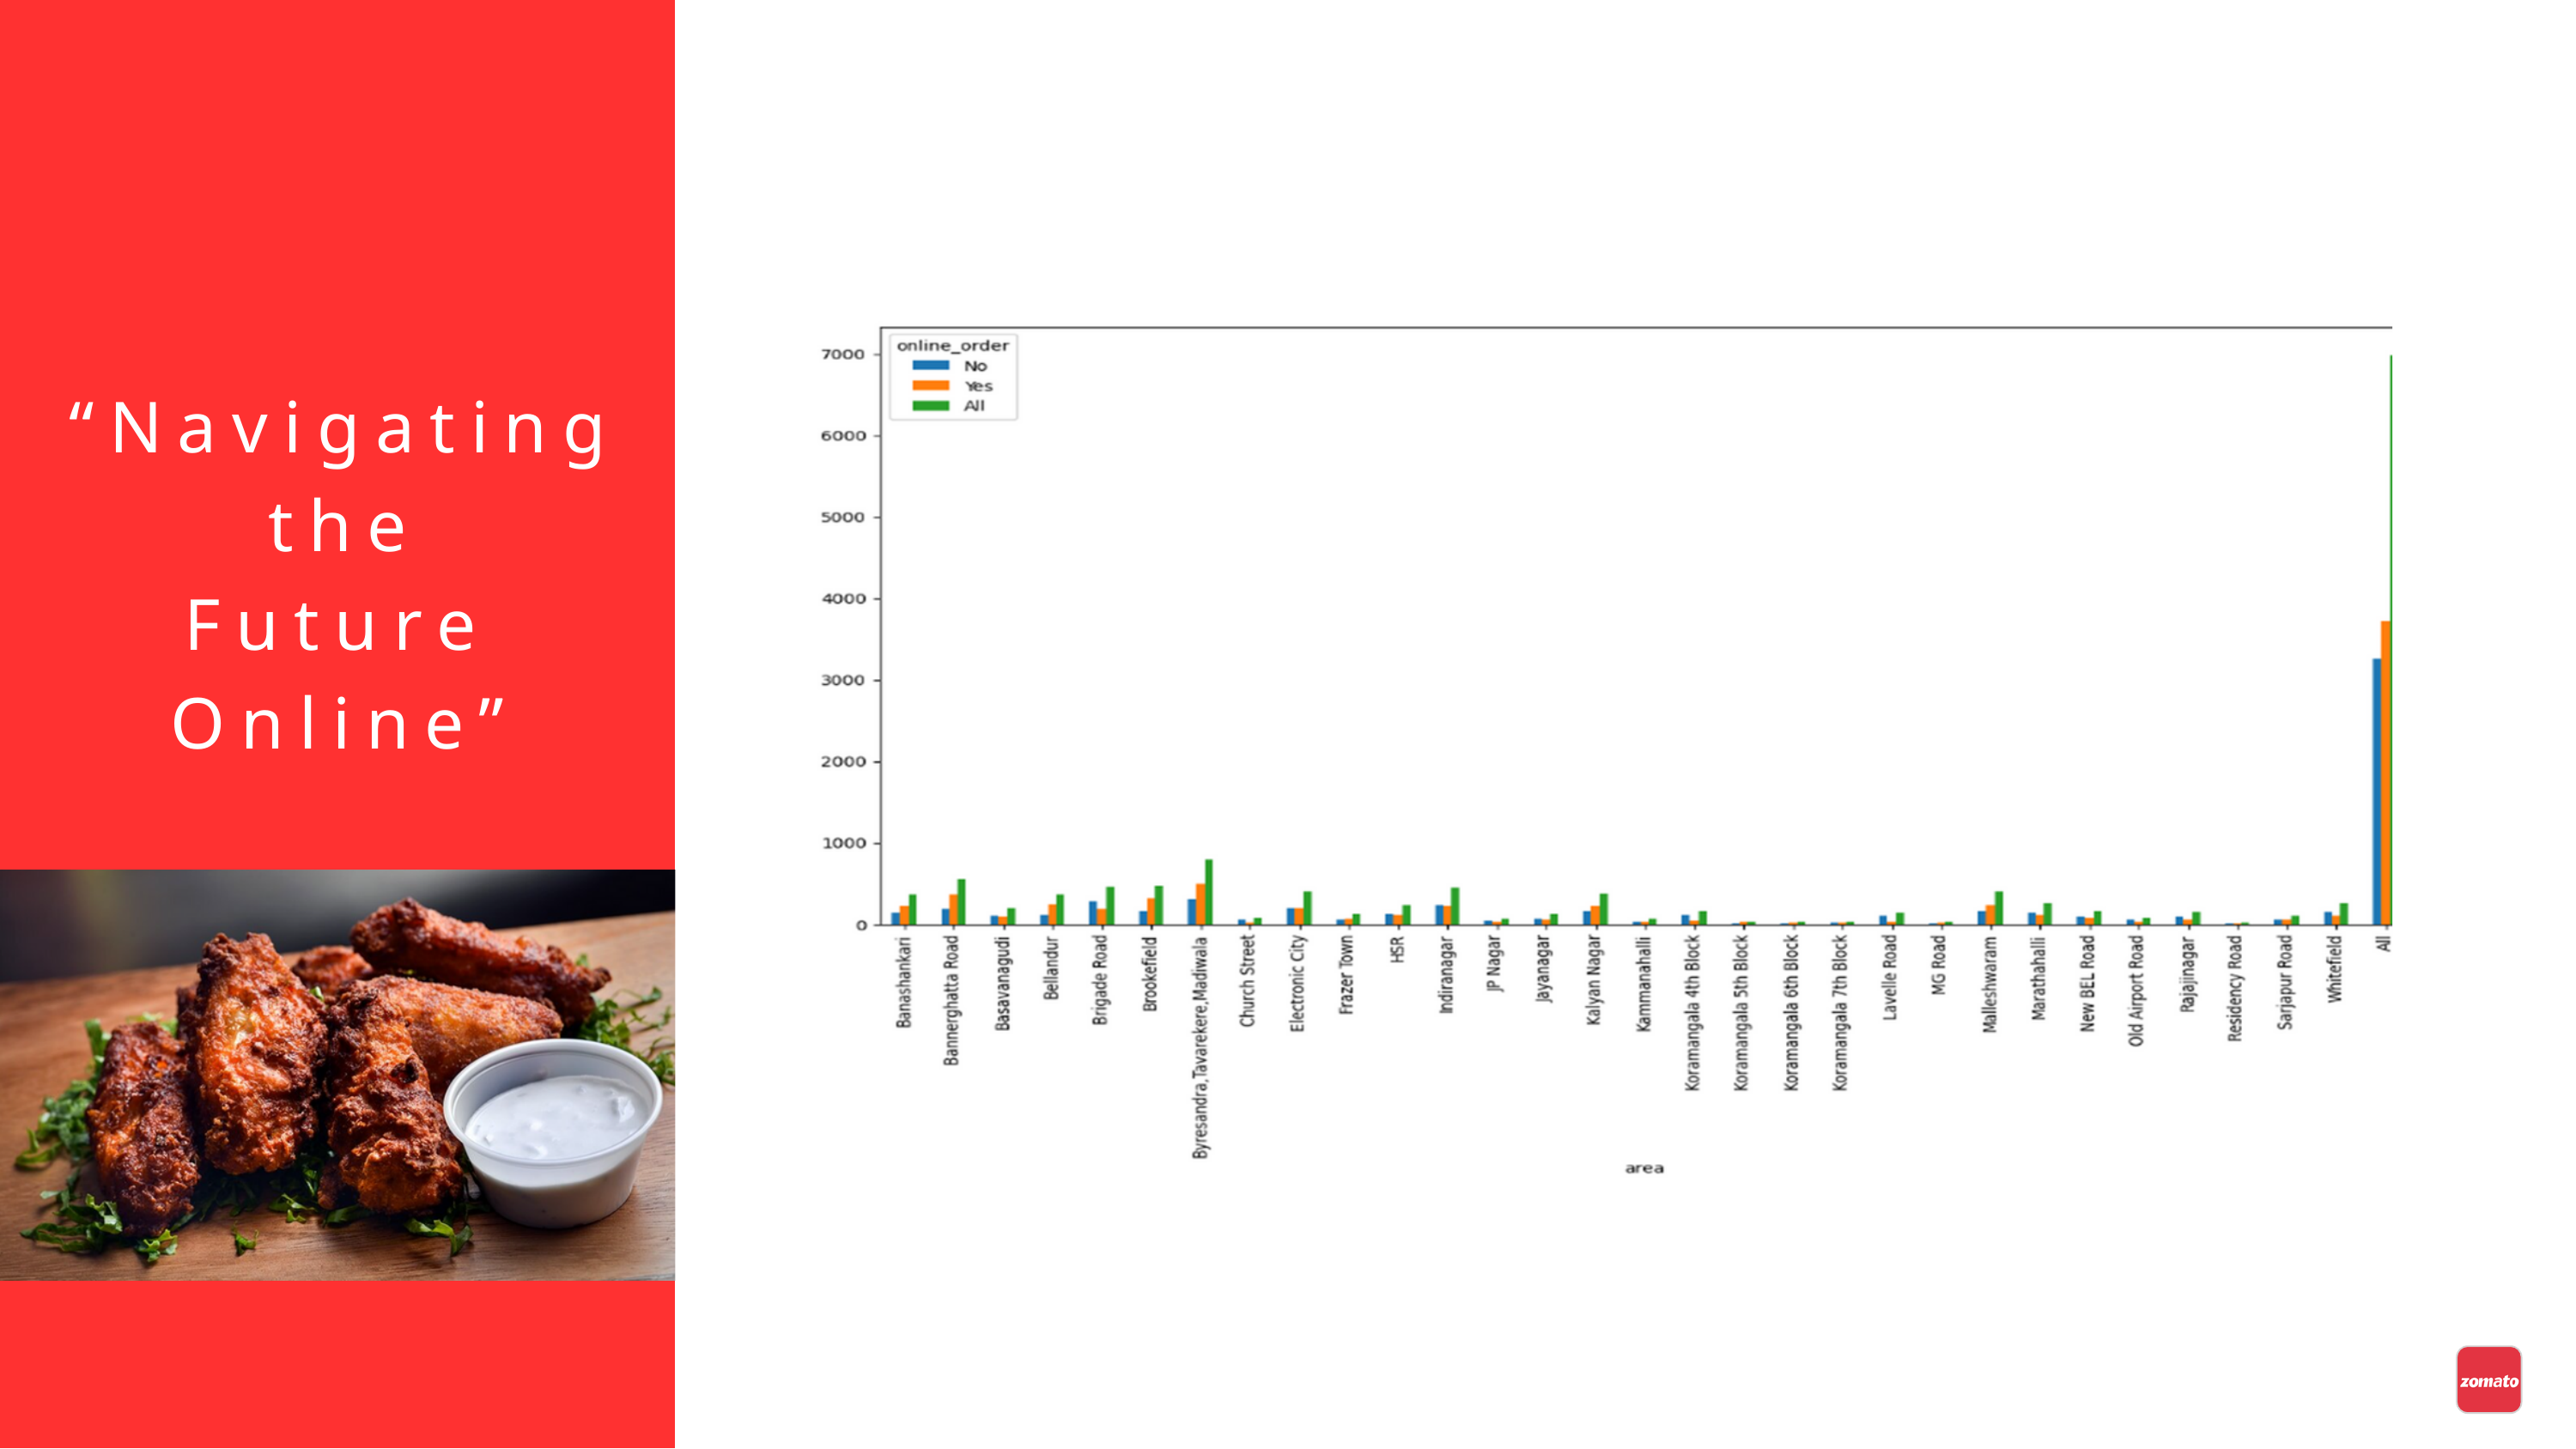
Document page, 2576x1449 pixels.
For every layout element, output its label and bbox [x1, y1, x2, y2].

text_box [801, 315, 2393, 1185]
text_box [0, 0, 676, 1449]
text_box [2455, 1344, 2523, 1415]
